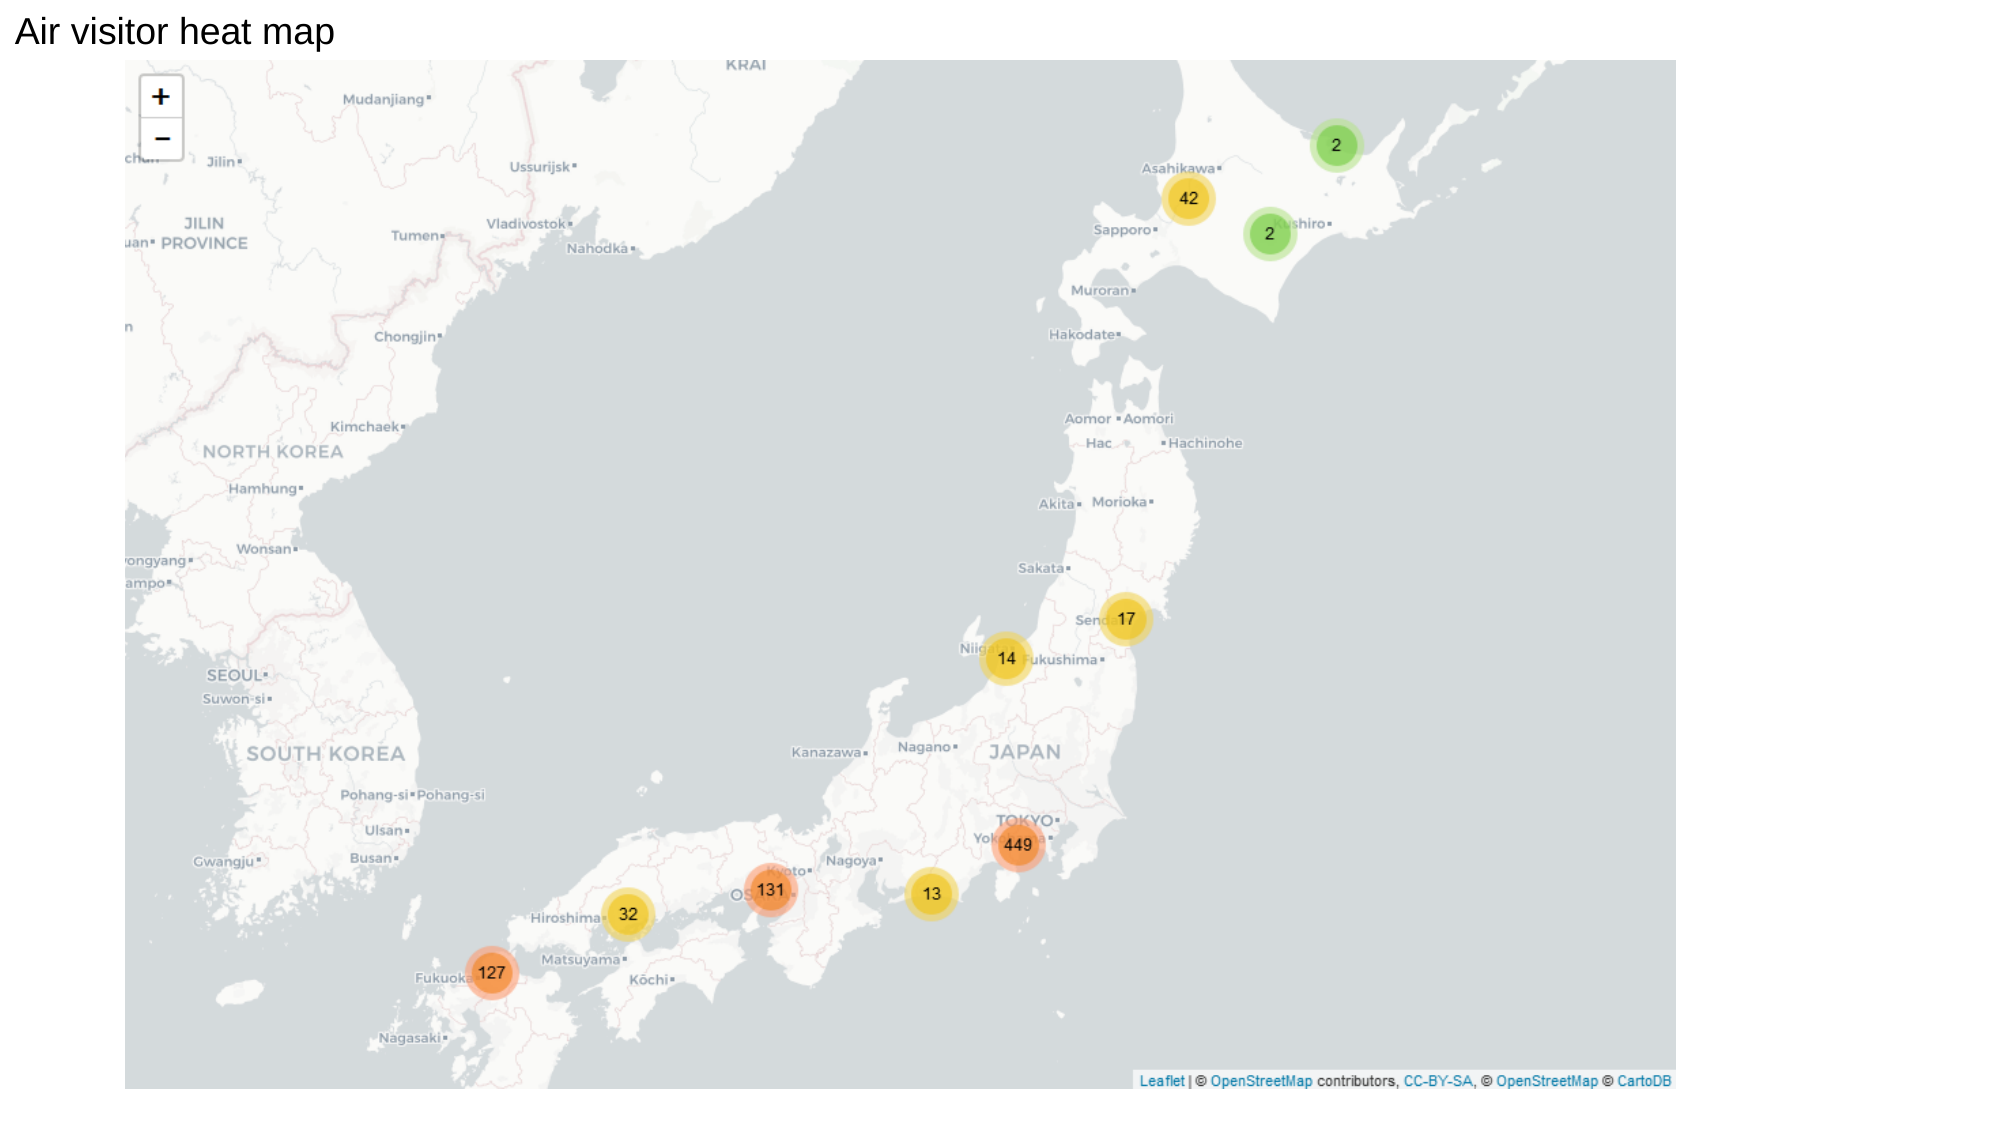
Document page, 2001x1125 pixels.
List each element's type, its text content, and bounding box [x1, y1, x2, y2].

picture [125, 60, 1676, 1089]
text_box Air visitor heat map [0, 0, 1344, 60]
